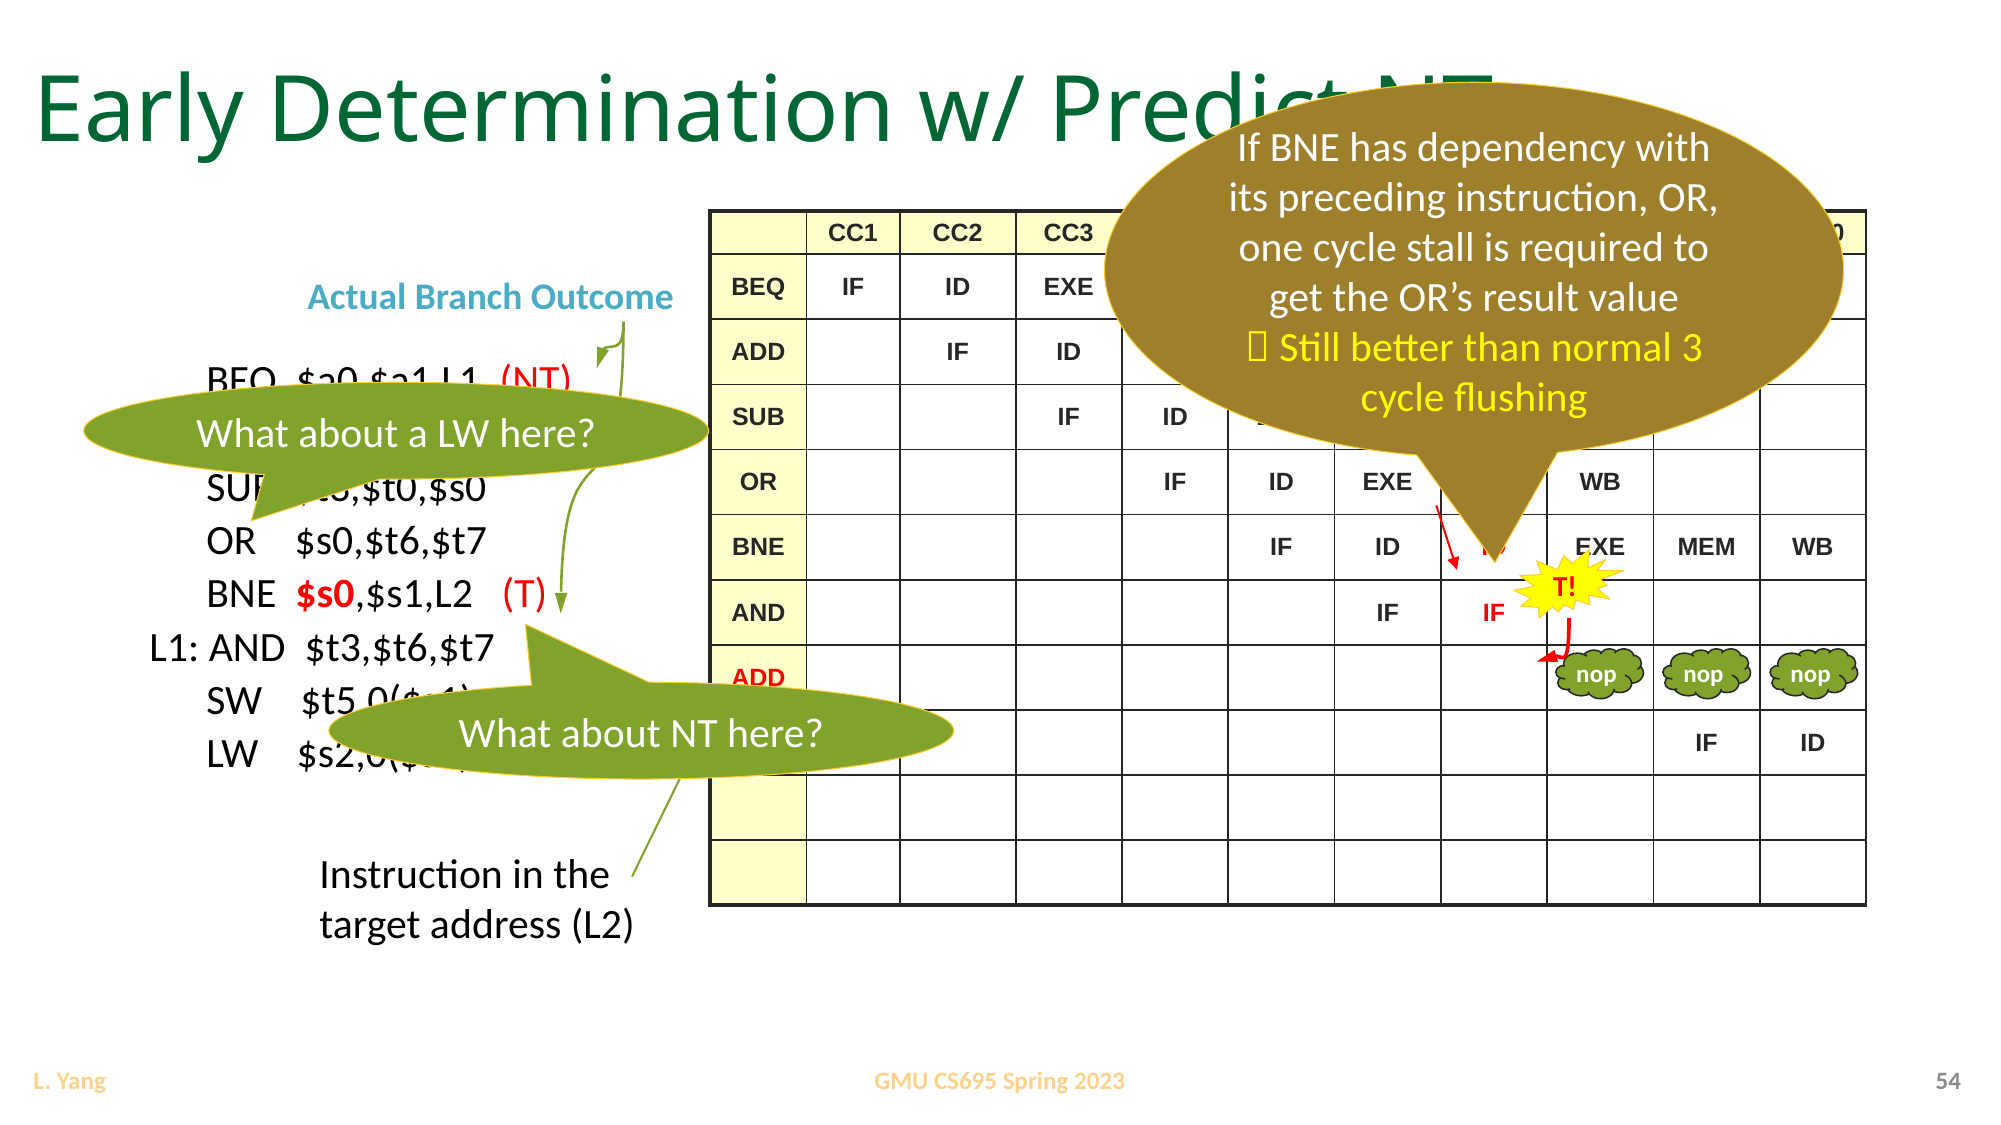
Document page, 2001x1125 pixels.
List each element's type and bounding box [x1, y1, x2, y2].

table_cell [1123, 581, 1227, 644]
table_cell [712, 841, 806, 903]
table_cell [1229, 841, 1334, 903]
table_cell [1017, 385, 1121, 449]
footer [662, 1050, 1338, 1110]
table_cell [901, 841, 1015, 903]
table_cell [1017, 646, 1121, 709]
table_cell [1654, 450, 1759, 514]
table_cell [1017, 255, 1115, 318]
table_cell [712, 320, 806, 384]
table_cell [807, 841, 899, 903]
table_cell [1654, 391, 1759, 449]
table_cell [1770, 320, 1865, 384]
table_cell [1761, 515, 1865, 579]
table_cell [901, 255, 1015, 318]
table_cell [807, 385, 899, 449]
table_cell [1123, 450, 1227, 514]
table_cell [1123, 711, 1227, 774]
table_cell [1761, 450, 1865, 514]
table_cell [901, 776, 1015, 839]
table_cell [1548, 841, 1653, 903]
table_cell [807, 515, 899, 579]
table_cell [1335, 841, 1440, 903]
table_cell [1548, 646, 1653, 709]
table_cell [712, 255, 806, 318]
table_cell [1123, 646, 1227, 709]
table_cell [1761, 646, 1865, 709]
table_cell [1442, 515, 1546, 579]
table_header [807, 213, 899, 253]
table_cell [1335, 445, 1356, 449]
table_cell [807, 759, 899, 774]
table_cell [1654, 581, 1759, 644]
table_cell [1548, 450, 1653, 514]
text_box [1512, 548, 1644, 699]
table_cell [1229, 412, 1334, 449]
text_box [1770, 648, 1858, 699]
table_cell [1335, 581, 1440, 644]
table_cell [807, 255, 899, 318]
table_cell [1017, 711, 1121, 774]
table_cell [1833, 255, 1865, 318]
table_cell [901, 320, 1015, 384]
table_cell [1017, 320, 1121, 384]
table_cell [1654, 841, 1759, 903]
table_header [712, 213, 806, 253]
table_cell [807, 581, 899, 644]
table_header [901, 213, 1015, 253]
table_cell [1017, 581, 1121, 644]
table_cell [1229, 776, 1334, 839]
table_cell [1017, 776, 1121, 839]
table_cell [901, 515, 1015, 579]
table_cell [1442, 581, 1538, 644]
text_box [83, 331, 955, 954]
table_cell [1442, 493, 1451, 505]
table_cell [1442, 841, 1546, 903]
table_cell [1123, 776, 1227, 839]
table_cell [1335, 776, 1440, 839]
table_cell [1335, 515, 1440, 579]
table_cell [1229, 581, 1334, 644]
table_cell [1761, 385, 1865, 449]
slide_number [1526, 1050, 1977, 1110]
table_cell [1654, 776, 1759, 839]
table_cell [712, 776, 806, 839]
table_cell [1548, 776, 1653, 839]
table_cell [1123, 331, 1178, 384]
table_cell [1335, 646, 1440, 709]
table_header [1828, 213, 1865, 253]
table_cell [1229, 450, 1334, 514]
table_cell [1761, 711, 1865, 774]
table_cell [1442, 776, 1546, 839]
title [18, 25, 1977, 169]
table_cell [901, 450, 1015, 514]
table_cell [1548, 711, 1653, 774]
table_cell [1123, 385, 1227, 449]
table_cell [1335, 450, 1440, 514]
table_cell [712, 646, 806, 688]
table_cell [1123, 841, 1227, 903]
table_cell [712, 515, 806, 579]
text_box [1662, 648, 1751, 699]
table_cell [1017, 841, 1121, 903]
table_cell [1761, 841, 1865, 903]
table_header [1017, 213, 1120, 253]
table_cell [712, 450, 806, 514]
table_cell [807, 646, 899, 702]
table_cell [1548, 581, 1653, 644]
table_cell [901, 646, 1015, 709]
table_cell [1654, 711, 1759, 774]
table_cell [1654, 515, 1759, 579]
table_cell [901, 581, 1015, 644]
table_cell [807, 450, 899, 514]
table_cell [1229, 515, 1334, 579]
slide_number [18, 1050, 469, 1110]
table_cell [807, 776, 899, 839]
table_cell [1654, 646, 1759, 709]
table_cell [1335, 711, 1440, 774]
text_box [292, 264, 690, 325]
table_cell [901, 711, 1015, 774]
table_cell [712, 581, 806, 644]
table_cell [712, 385, 806, 449]
table_cell [1229, 646, 1334, 709]
table_cell [1761, 776, 1865, 839]
table_cell [1017, 450, 1121, 514]
table_cell [1123, 515, 1227, 579]
table_cell [1017, 515, 1121, 579]
table_cell [1442, 646, 1546, 709]
table_cell [807, 320, 899, 384]
table_cell [901, 385, 1015, 449]
text_box [1103, 81, 1845, 570]
table_cell [1593, 435, 1653, 449]
table_cell [1442, 711, 1546, 774]
table_cell [1229, 711, 1334, 774]
table_cell [1524, 476, 1546, 514]
table_cell [1761, 581, 1865, 644]
table_cell [1548, 515, 1653, 579]
